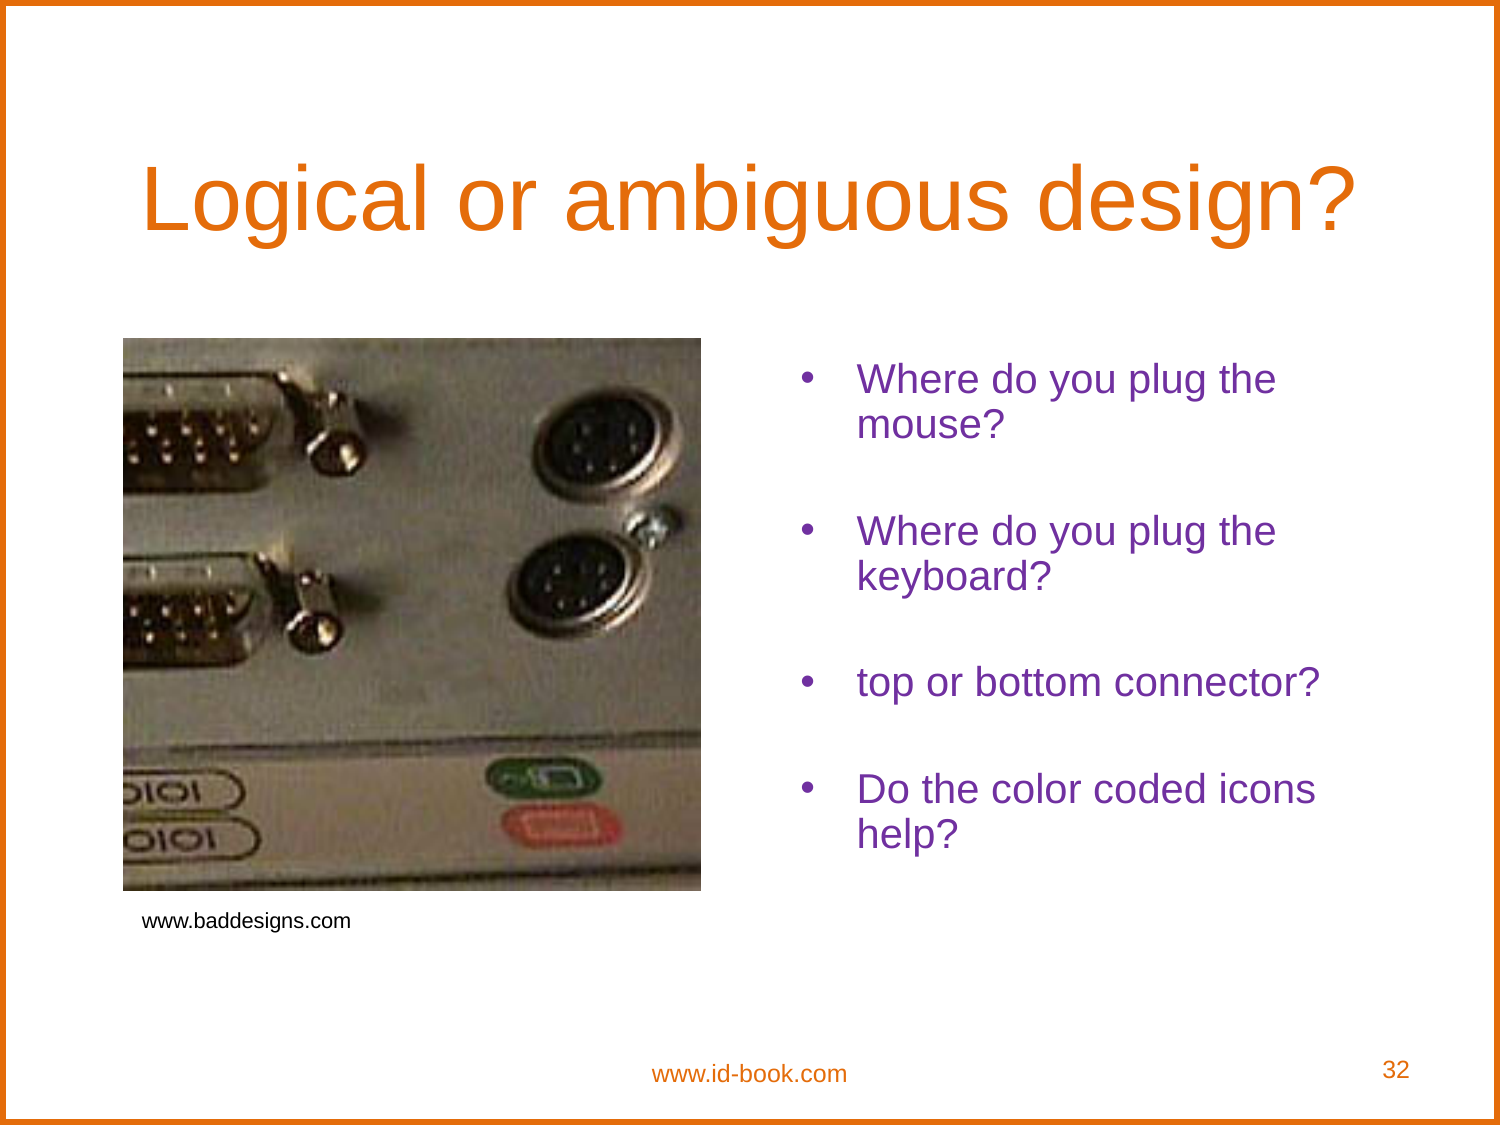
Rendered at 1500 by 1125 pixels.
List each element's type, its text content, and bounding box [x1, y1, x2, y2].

list Where do you plug the mouse? Where do you plug the keyboard? top or bottom connector? Do the color coded icons help? [785, 349, 1411, 1025]
text_box www.baddesigns.com [127, 899, 367, 941]
footer www.id-book.com [512, 1042, 988, 1103]
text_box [123, 337, 701, 891]
title Logical or ambiguous design? [112, 99, 1388, 288]
text_box 32 [1074, 1045, 1425, 1106]
